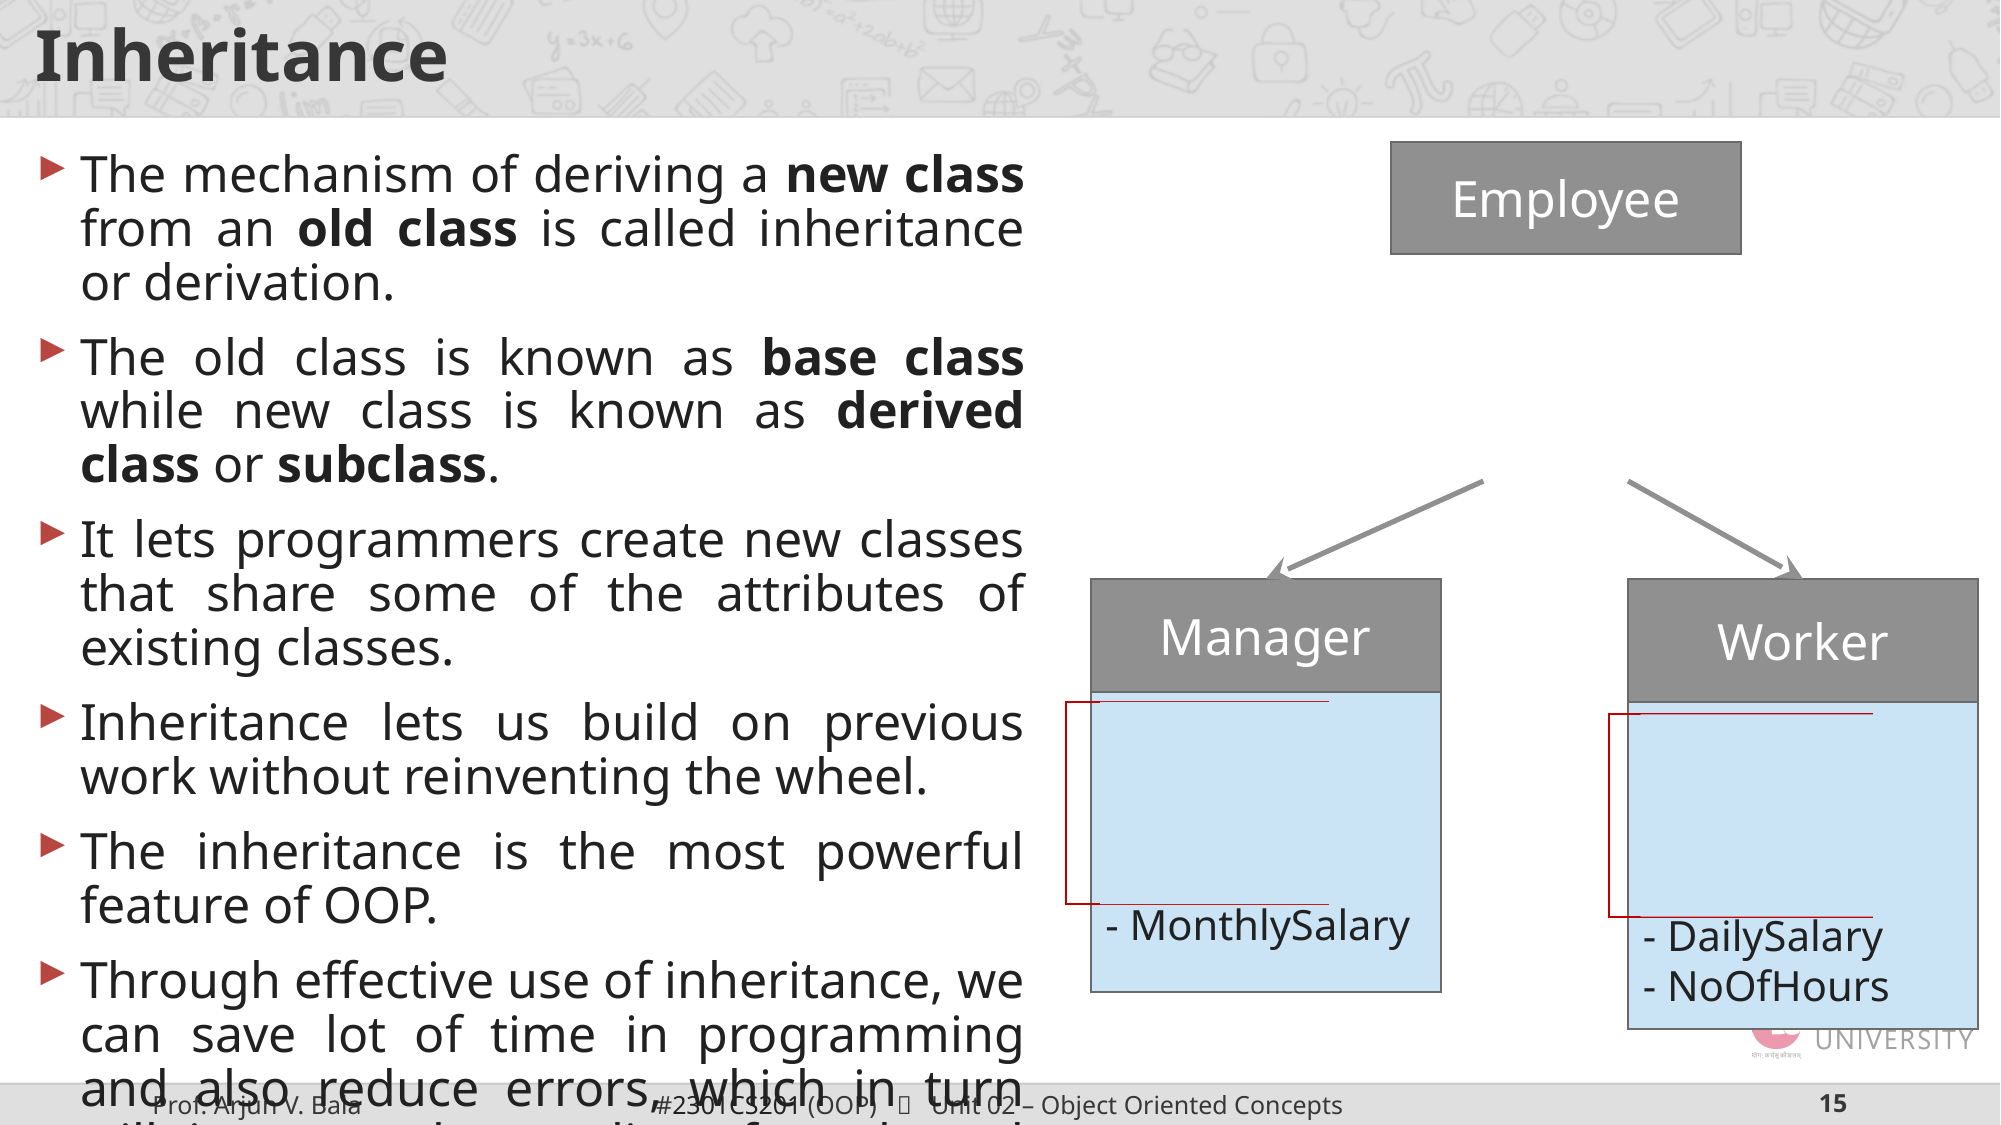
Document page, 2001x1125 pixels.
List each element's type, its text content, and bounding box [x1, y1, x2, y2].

text_box - ID - Name - Address - Contact - MonthlySalary [1090, 691, 1442, 993]
text_box String word2 = word1.toUpperCase(); returns a new string formed from word1 by converting its characters to upper case String word3 = word1.toLowerCase(); returns a new string formed from word1 by converting its characters to lower case [1752, 1030, 1973, 1059]
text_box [1265, 480, 1484, 575]
text_box Employee [1390, 141, 1742, 255]
text_box [1099, 701, 1364, 905]
text_box [1608, 713, 1640, 918]
title Inheritance [0, 0, 2000, 117]
list The mechanism of deriving a new class from an old class is called inheritance or derivation. The old class is known as base class while new class is known as derived class or subclass. It lets programmers create new classes that share some of the attributes of existing classes. Inheritance lets us build on previous work without reinventing the wheel. The inheritance is the most powerful feature of OOP. Through effective use of inheritance, we can save lot of time in programming and also reduce errors, which in turn will increase the quality of work and productivity. [21, 141, 1041, 1059]
text_box Worker [1627, 578, 1979, 701]
text_box [1065, 701, 1099, 905]
text_box [1640, 713, 1904, 918]
text_box Manager [1090, 578, 1442, 691]
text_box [1628, 481, 1804, 580]
text_box - ID - Name - Address - Contact - DailySalary - NoOfHours [1627, 701, 1979, 1030]
